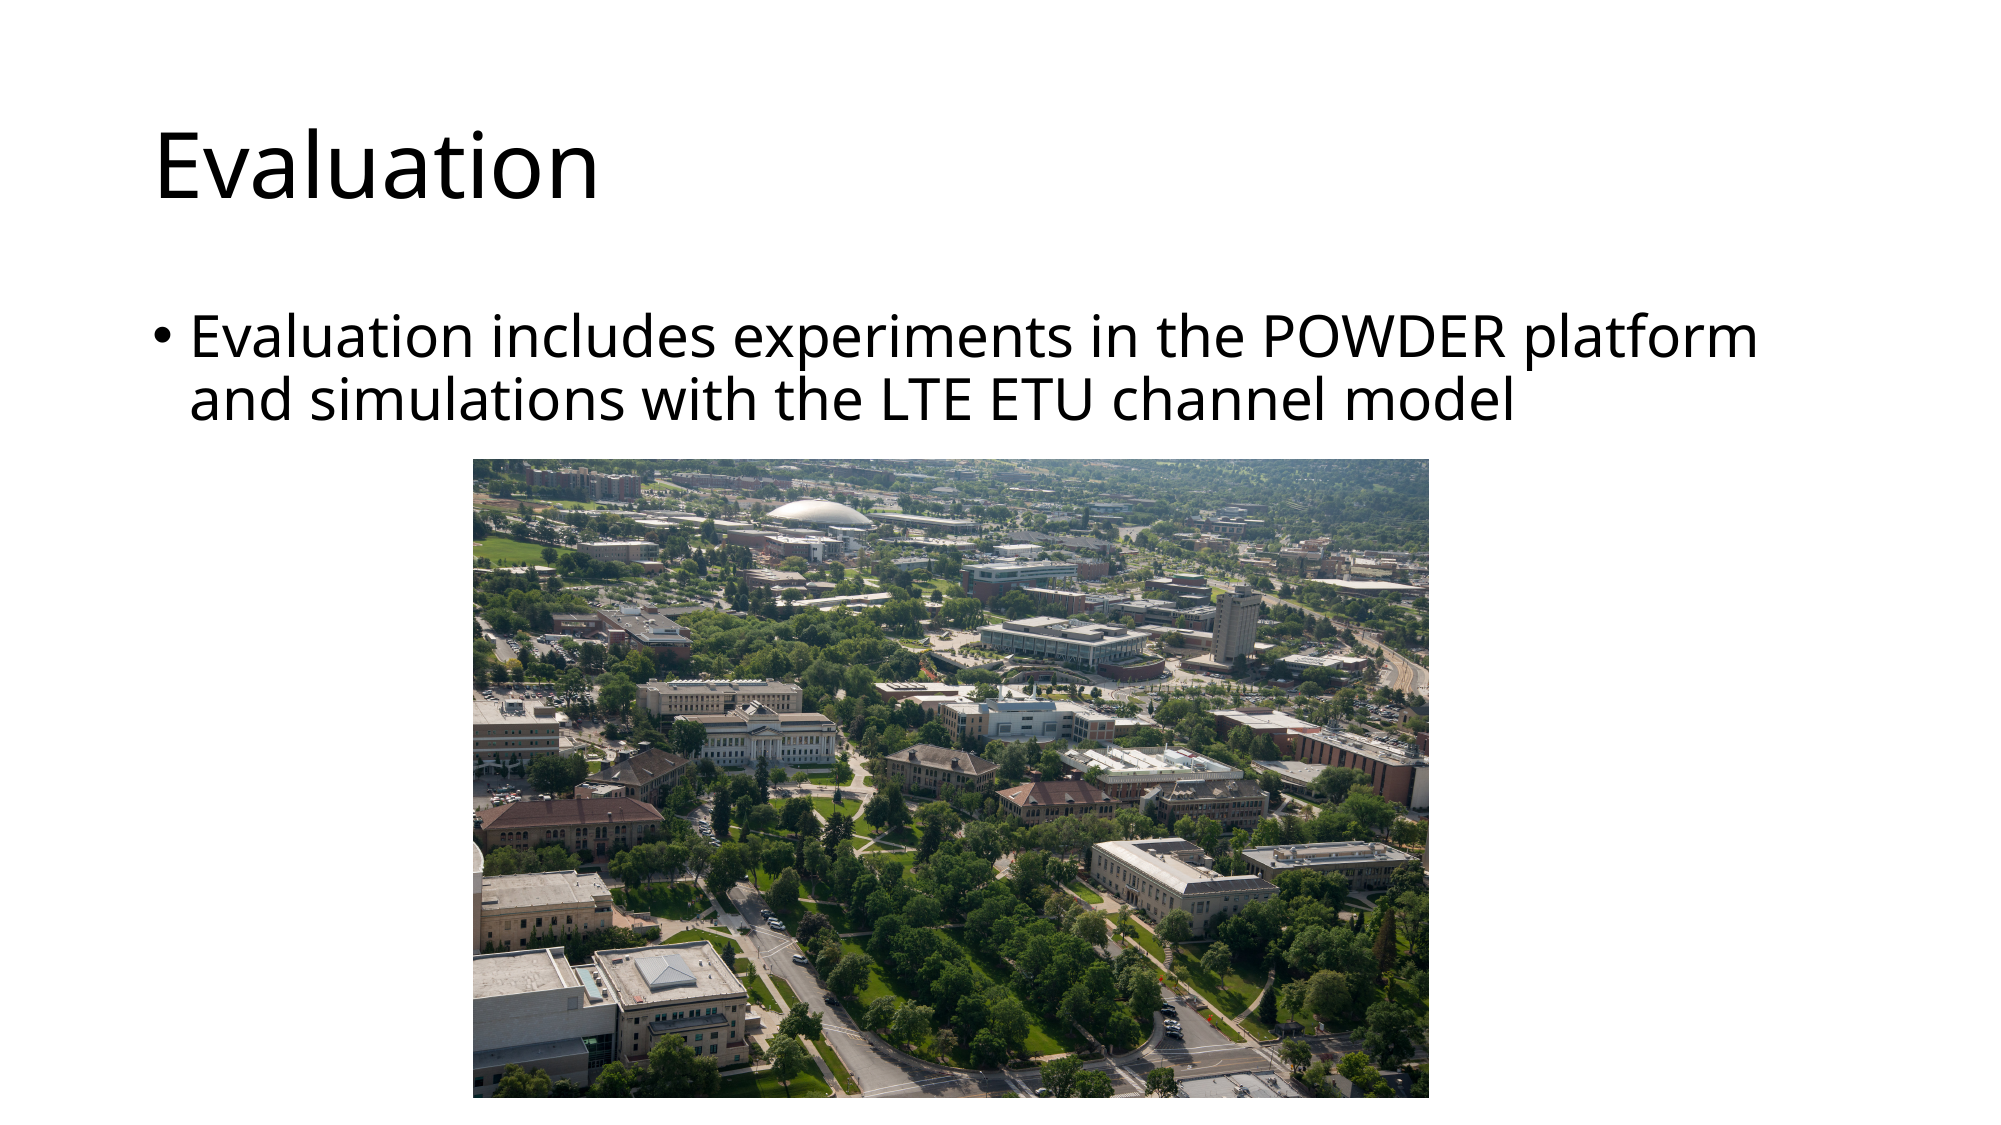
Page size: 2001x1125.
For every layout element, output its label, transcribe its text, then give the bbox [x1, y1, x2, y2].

title Evaluation [137, 59, 1863, 278]
list Evaluation includes experiments in the POWDER platform and simulations with the LTE ETU channel model [137, 299, 1863, 1014]
picture [473, 459, 1429, 1098]
